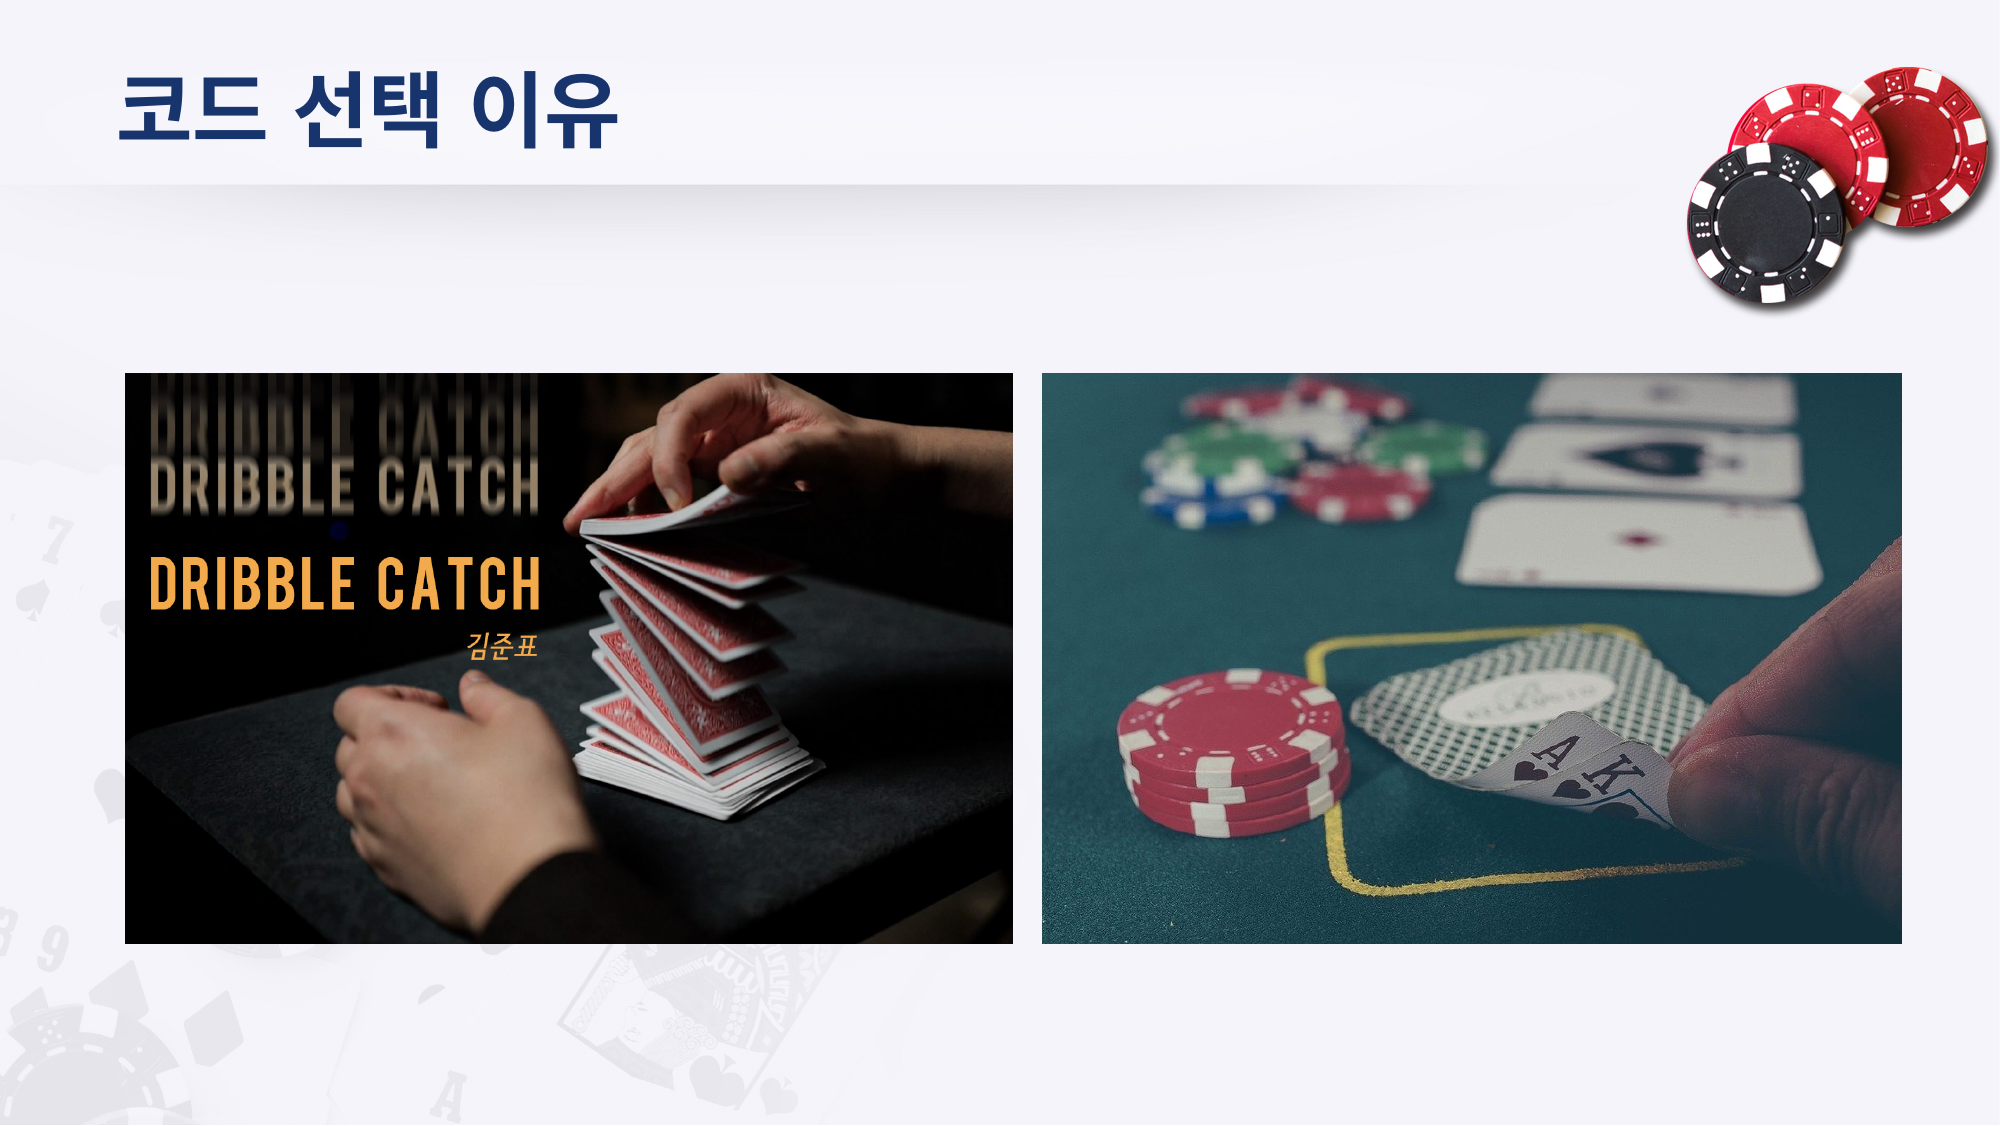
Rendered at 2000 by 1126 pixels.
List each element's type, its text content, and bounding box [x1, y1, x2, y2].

title 코드 선택 이유 [99, 42, 1900, 174]
picture [0, 0, 2000, 1125]
